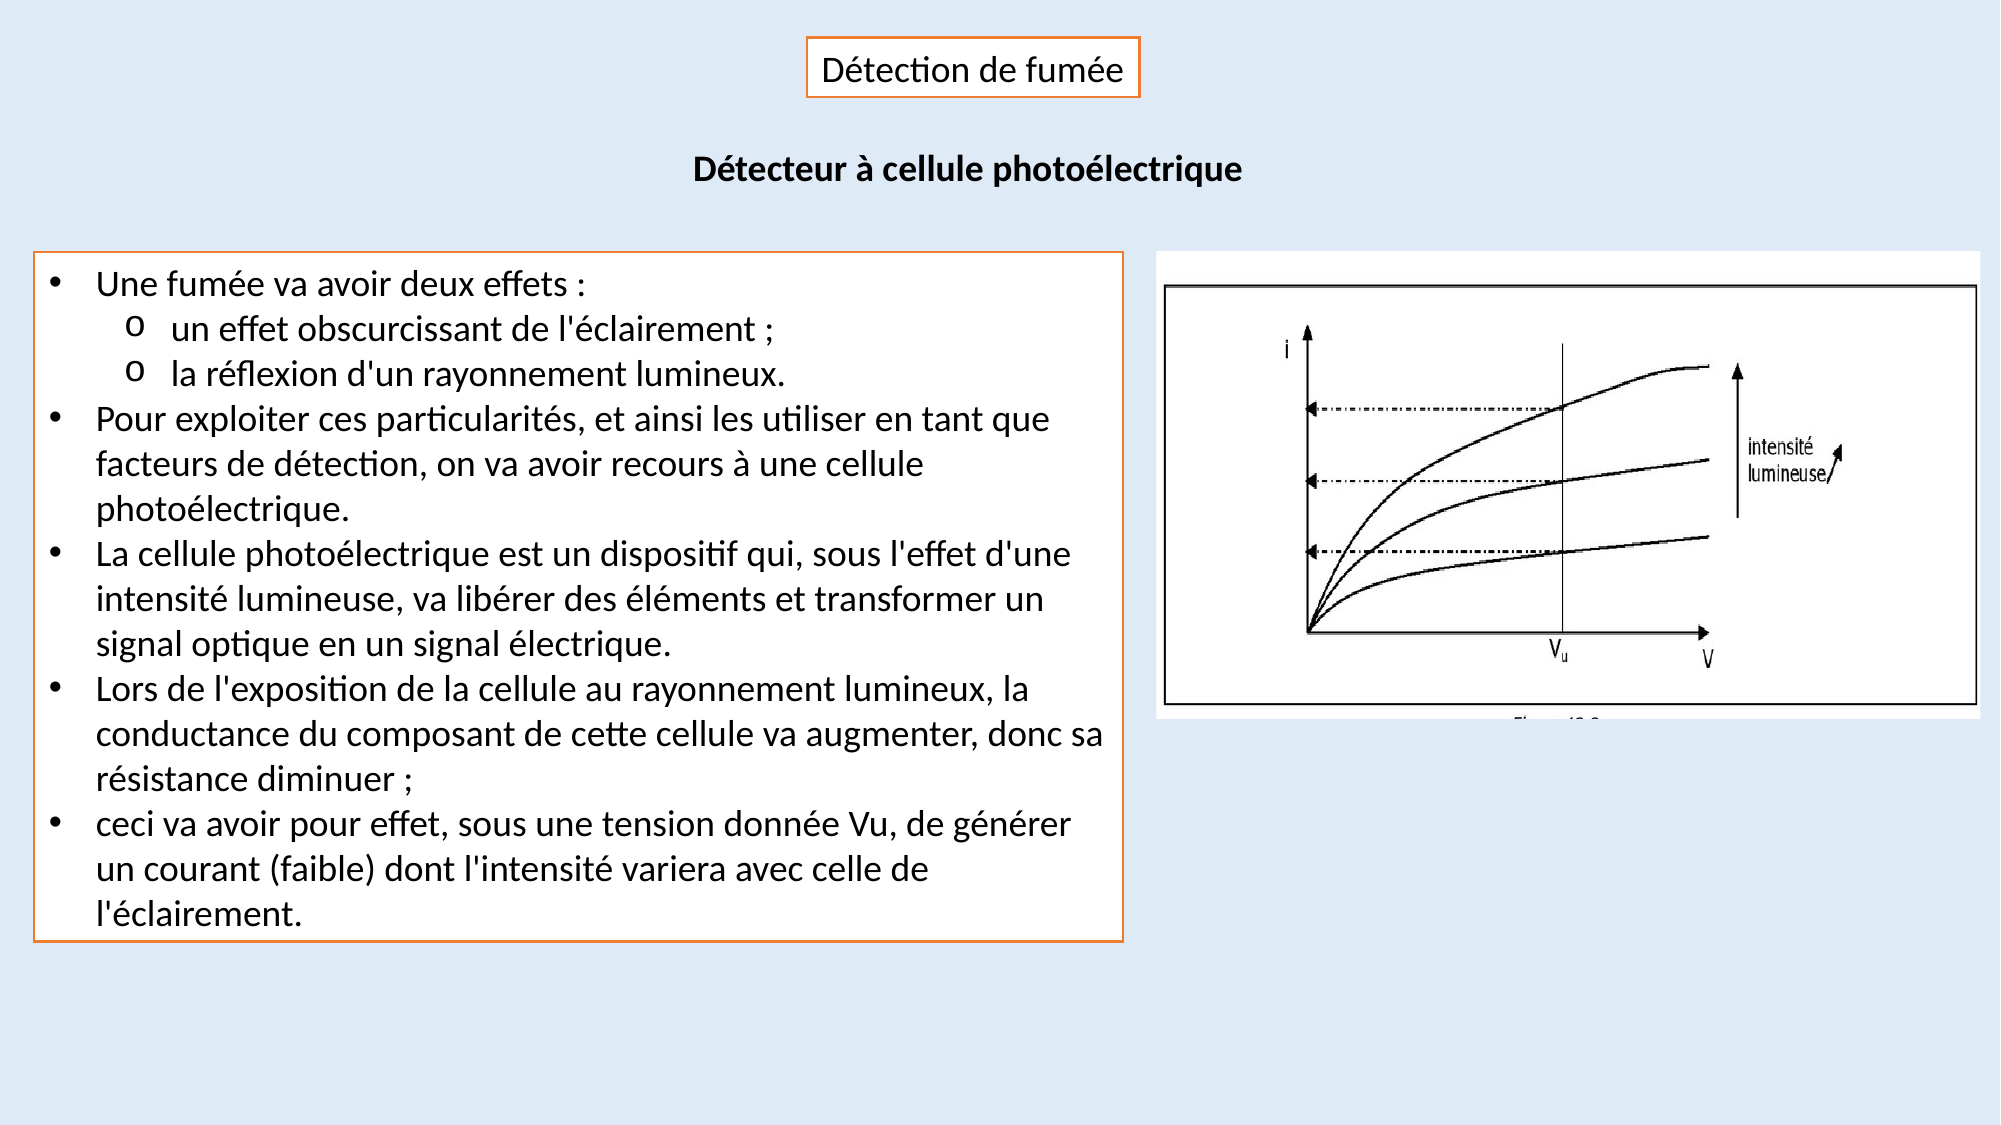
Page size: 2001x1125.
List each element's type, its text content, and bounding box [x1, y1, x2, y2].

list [1156, 251, 1981, 720]
text_box Détection de fumée [806, 36, 1141, 98]
text_box Détecteur à cellule photoélectrique [678, 136, 1259, 196]
text_box Une fumée va avoir deux effets : un effet obscurcissant de l'éclairement ; la réflexion d'un rayonnement lumineux. Pour exploiter ces particularités, et ainsi les utiliser en tant que facteurs de détection, on va avoir recours à une cellule photoélectrique. La cellule photoélectrique est un dispositif qui, sous l'effet d'une intensité lumineuse, va libérer des éléments et transformer un signal optique en un signal électrique. Lors de l'exposition de la cellule au rayonnement lumineux, la conductance du composant de cette cellule va augmenter, donc sa résistance diminuer ; ceci va avoir pour effet, sous une tension donnée Vu, de générer un courant (faible) dont l'intensité variera avec celle de l'éclairement. [33, 251, 1124, 943]
